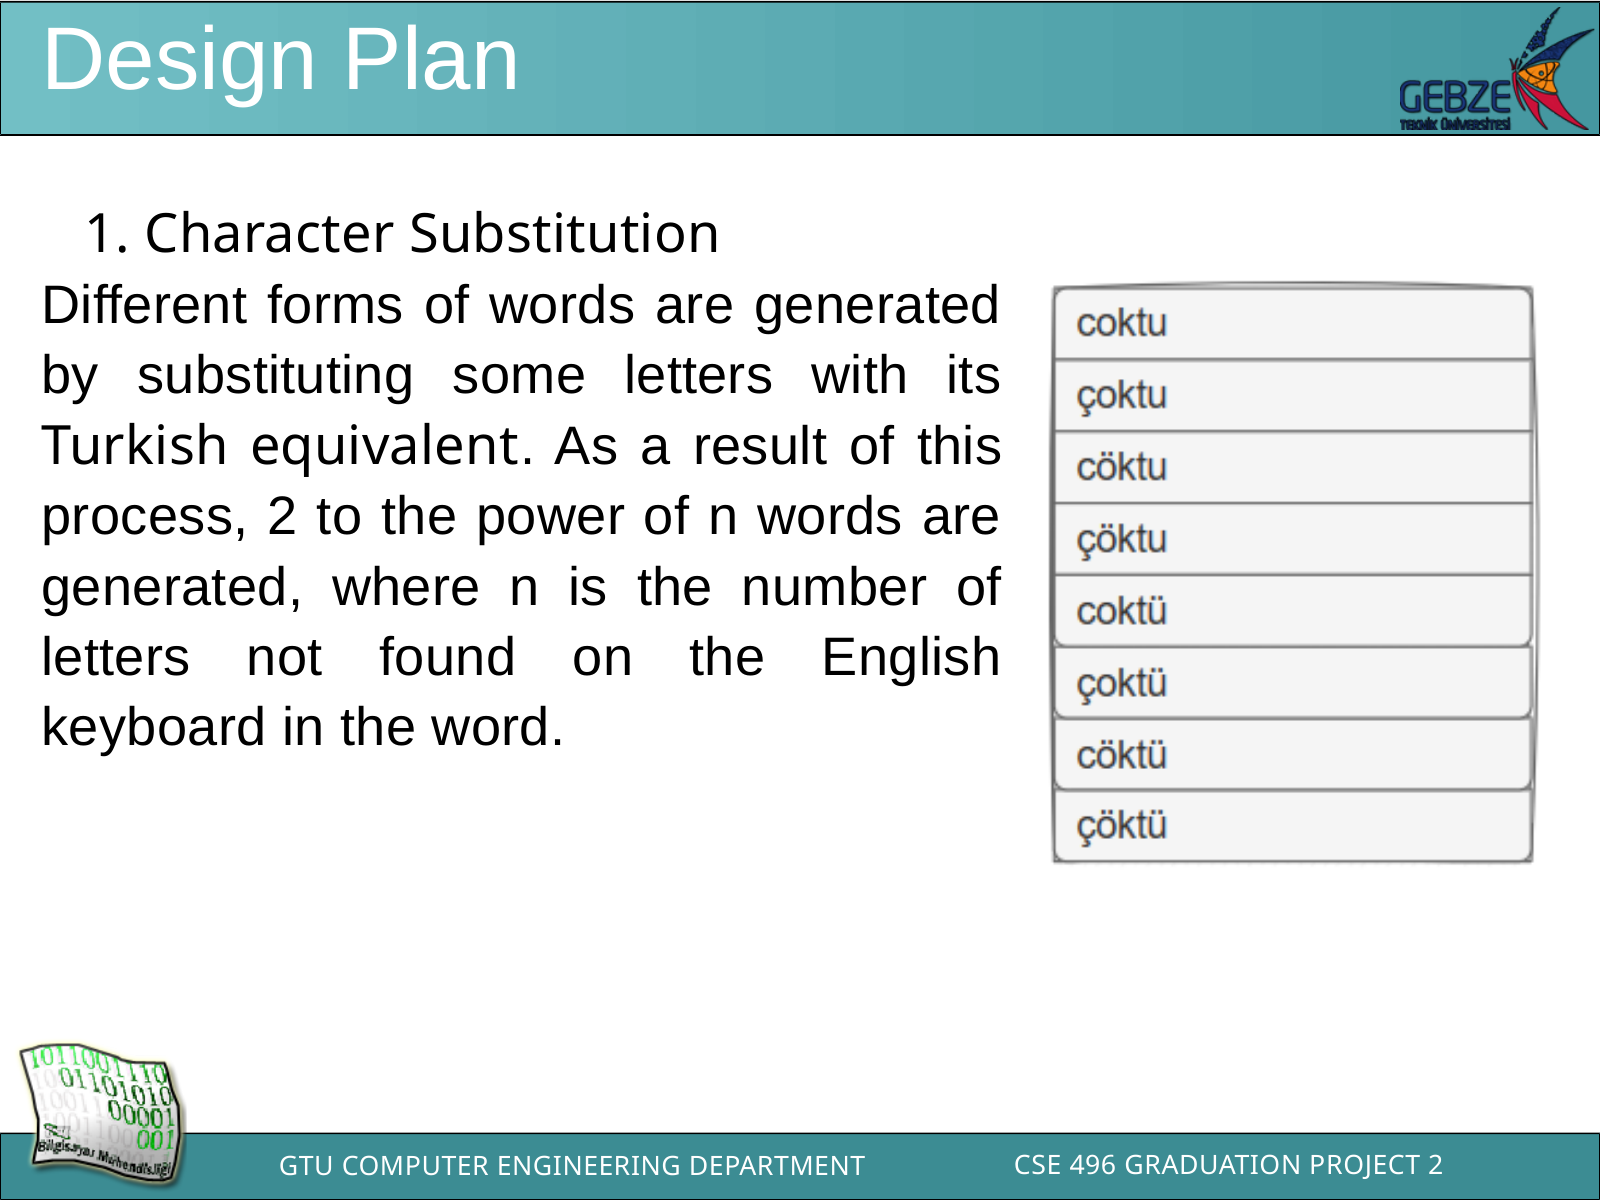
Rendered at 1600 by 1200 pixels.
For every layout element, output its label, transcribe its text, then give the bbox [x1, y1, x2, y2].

text_box [1040, 271, 1545, 876]
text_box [0, 0, 1600, 137]
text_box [0, 1132, 1600, 1200]
text_box [14, 1026, 187, 1131]
text_box 1. Character Substitution Different forms of words are generated by substituting some letters with its Turkish equivalent. As a result of this process, 2 to the power of n words are generated, where n is the number of letters not found on the English keyboard in the word. [41, 193, 1004, 757]
